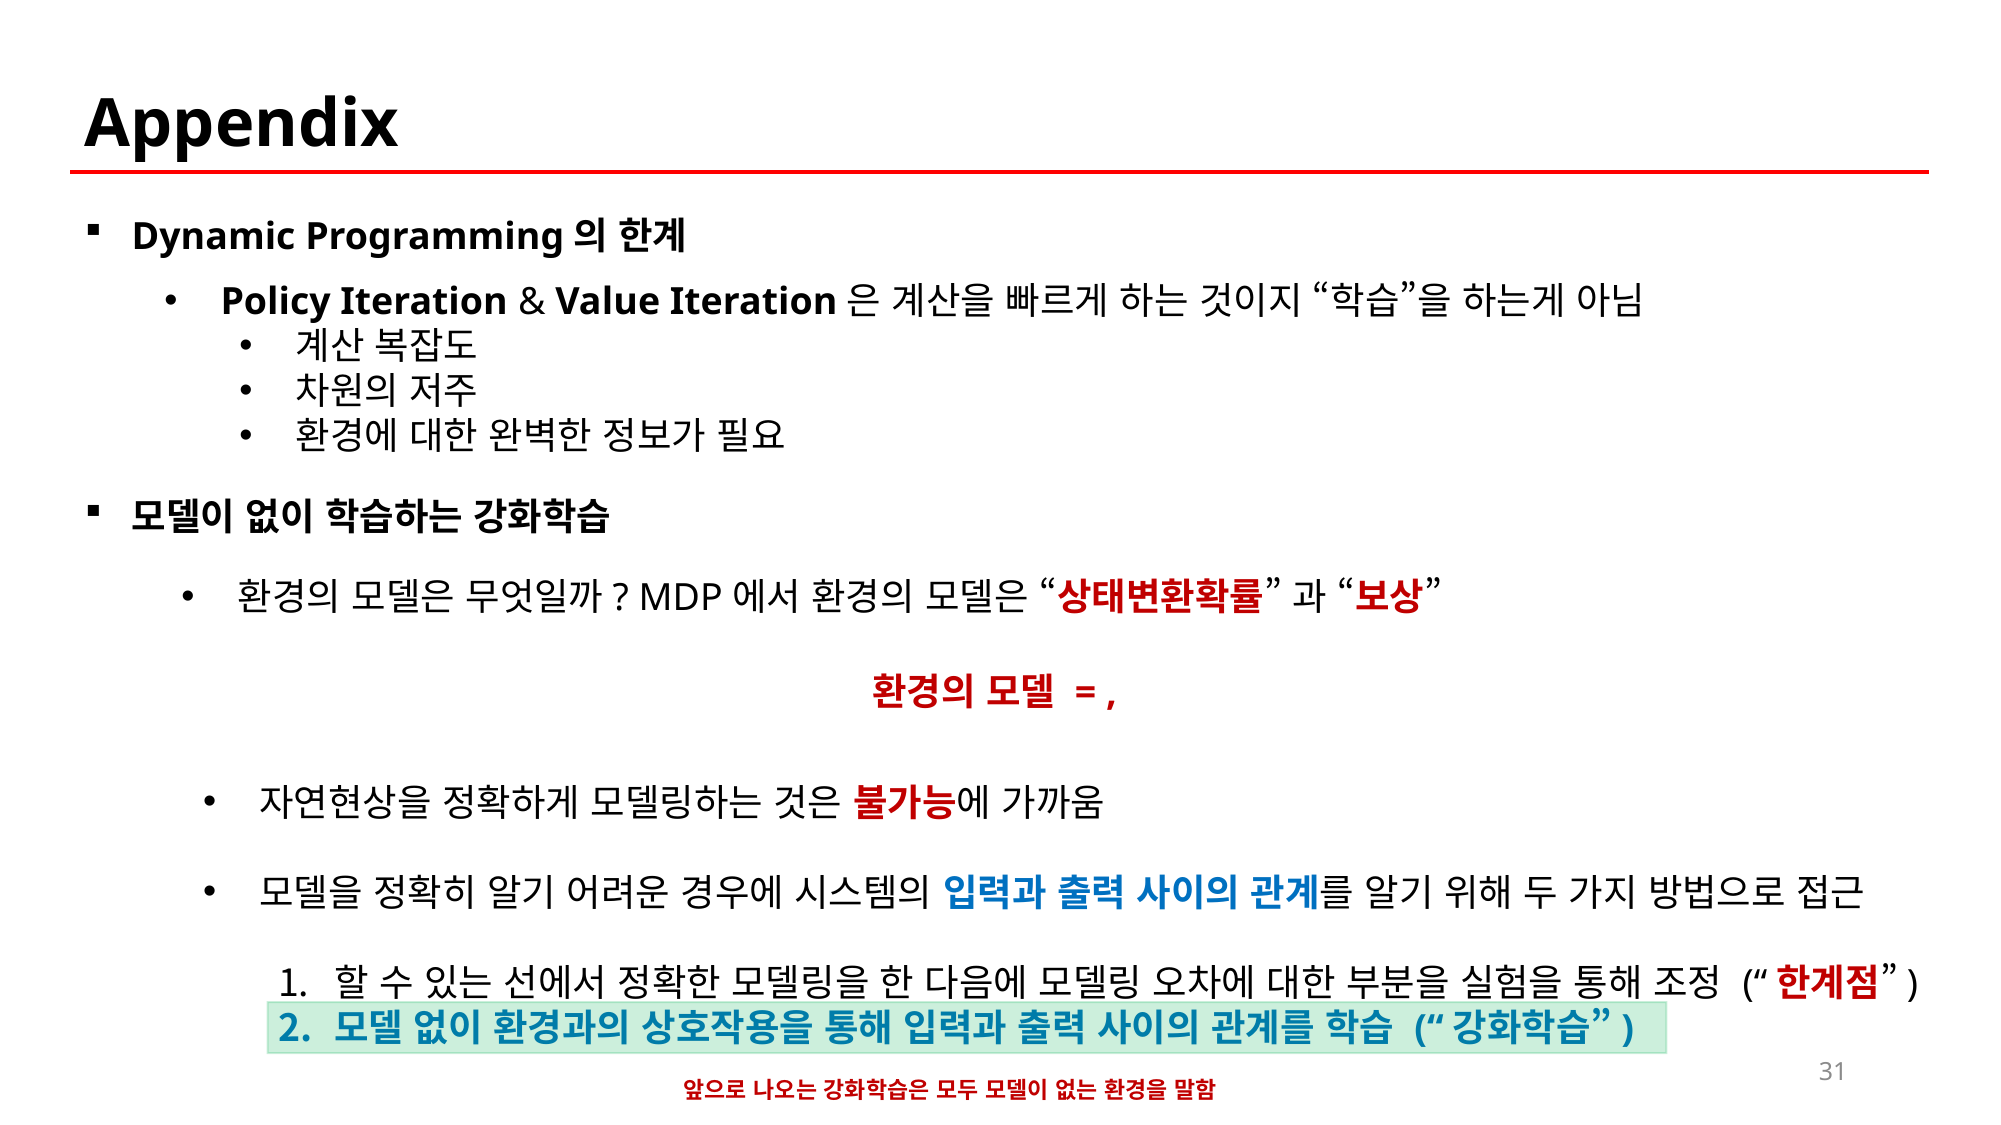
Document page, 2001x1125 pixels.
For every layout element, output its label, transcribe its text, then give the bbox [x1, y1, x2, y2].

slide_number 31 [1412, 1042, 1863, 1103]
text_box Appendix [69, 15, 1795, 171]
text_box Dynamic Programming의 한계 [69, 204, 1317, 265]
text_box 자연현상을 정확하게 모델링하는 것은 불가능에 가까움 모델을 정확히 알기 어려운 경우에 시스템의 입력과 출력 사이의 관계를 알기 위해 두 가지 방법으로 접근 할 수 있는 선에서 정확한 모델링을 한 다음에 모델링 오차에 대한 부분을 실험을 통해 조정 (“한계점”) 모델 없이 환경과의 상호작용을 통해 입력과 출력 사이의 관계를 학습 (“강화학습”) [188, 771, 1933, 1101]
text_box Policy Iteration & Value Iteration은 계산을 빠르게 하는 것이지 “학습”을 하는게 아님 계산 복잡도 차원의 저주 환경에 대한 완벽한 정보가 필요 [149, 269, 1661, 465]
text_box Appendix [69, 173, 1795, 234]
text_box 모델이 없이 학습하는 강화학습 [69, 485, 1317, 546]
text_box 환경의 모델은 무엇일까? MDP에서 환경의 모델은 “상태변환확률” 과 “보상” [166, 566, 1457, 626]
text_box [267, 1001, 1667, 1054]
text_box 앞으로 나오는 강화학습은 모두 모델이 없는 환경을 말함 [668, 1067, 1233, 1111]
